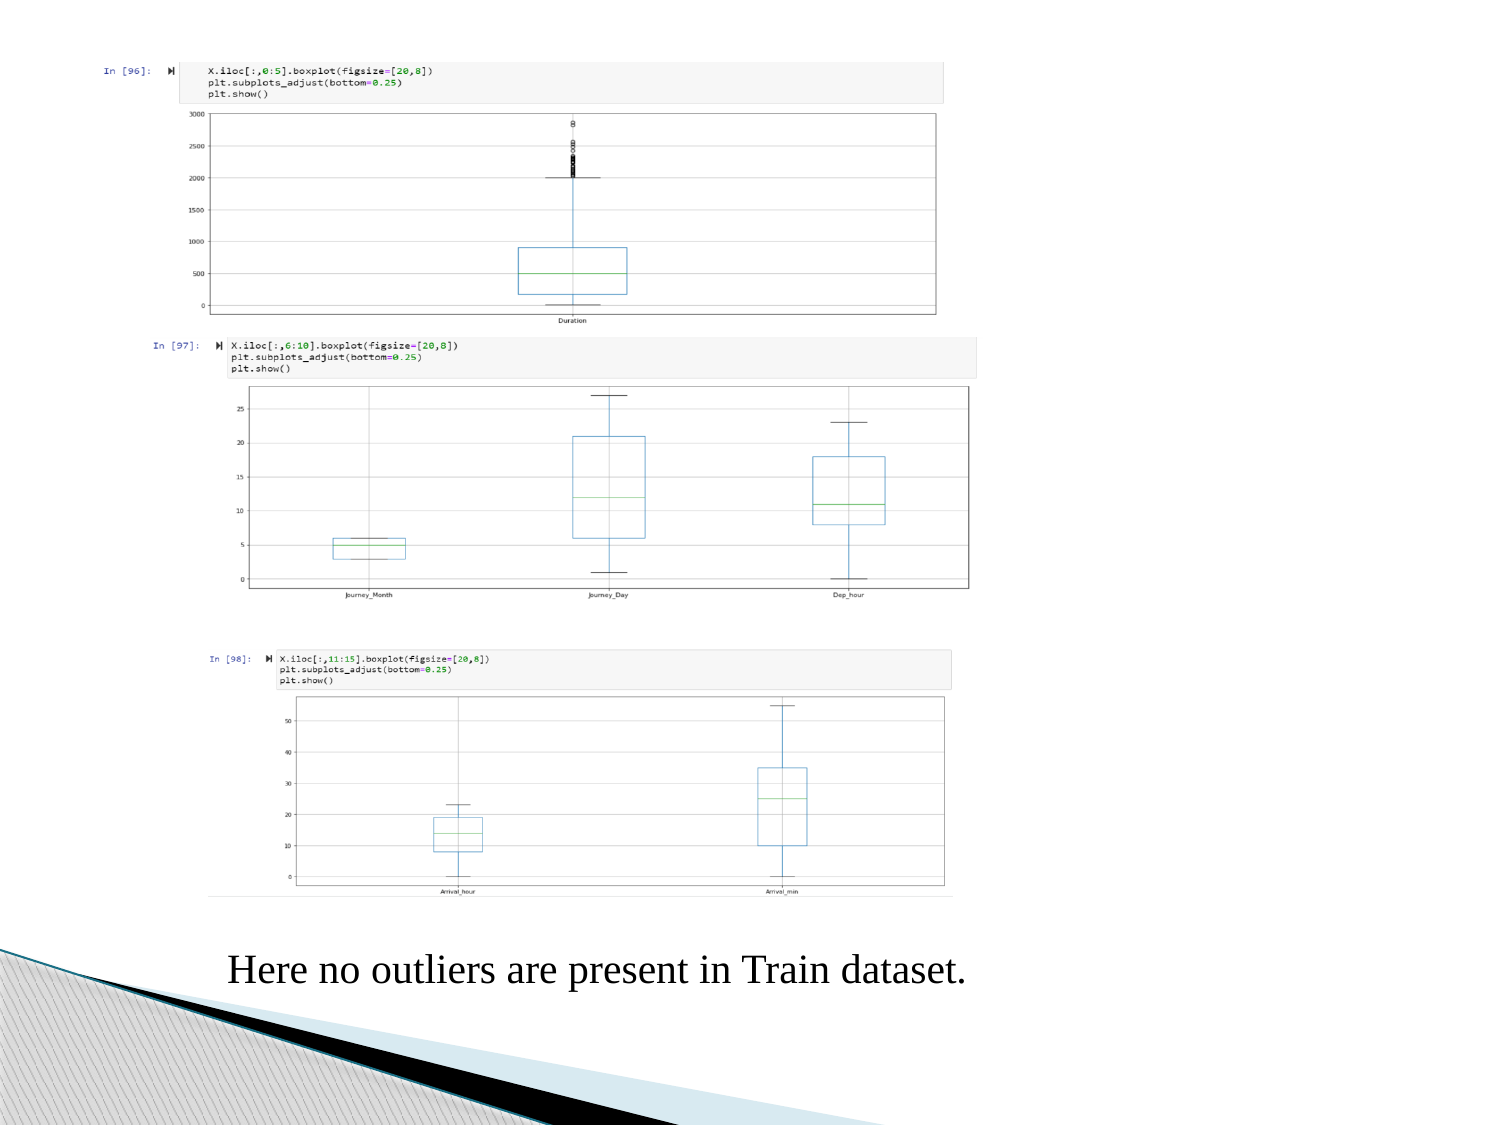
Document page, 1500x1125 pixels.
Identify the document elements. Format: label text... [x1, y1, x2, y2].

picture [149, 337, 983, 601]
picture [208, 649, 954, 898]
text_box Here no outliers are present in Train dataset. [212, 934, 1293, 1000]
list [99, 62, 947, 326]
